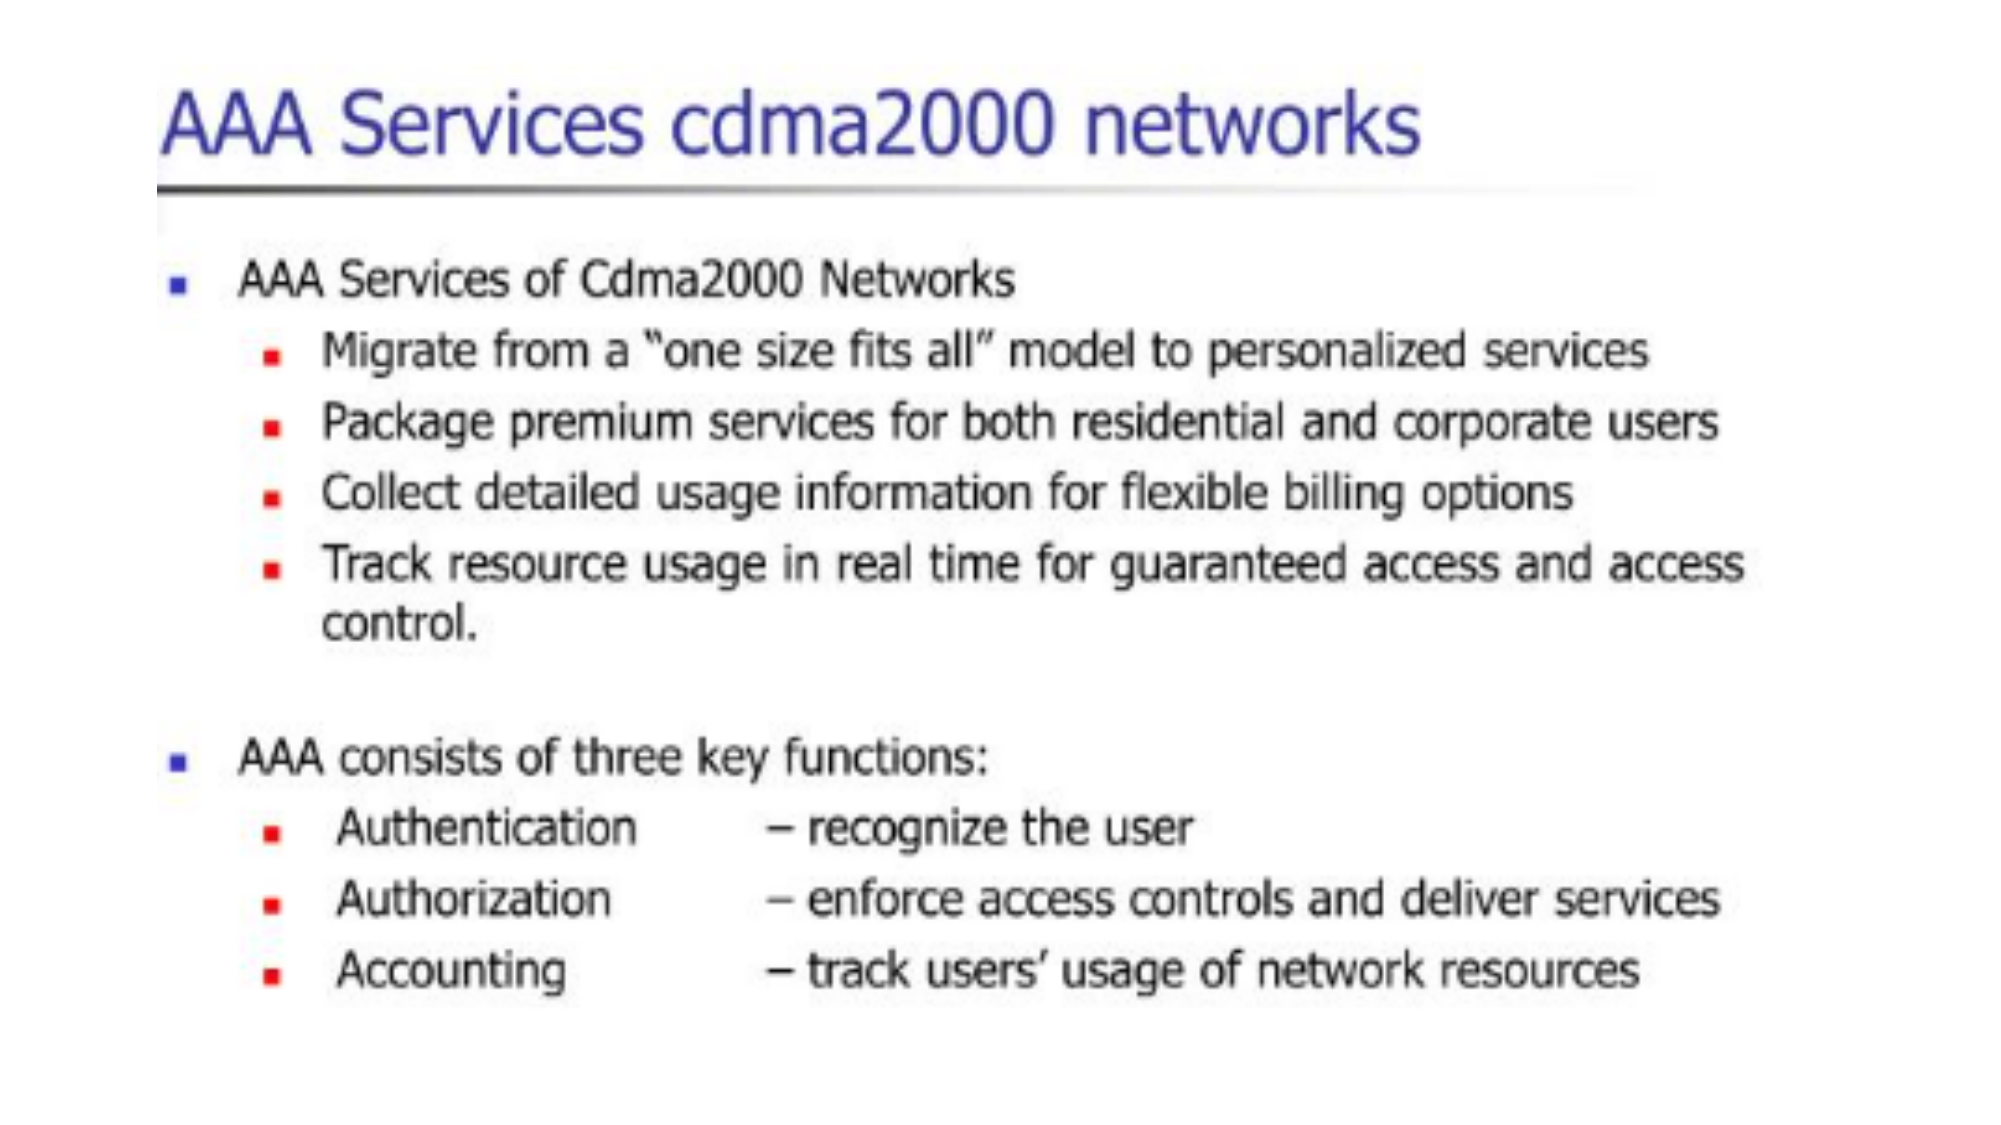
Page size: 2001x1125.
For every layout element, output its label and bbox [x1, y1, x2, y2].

picture [157, 59, 1767, 1060]
